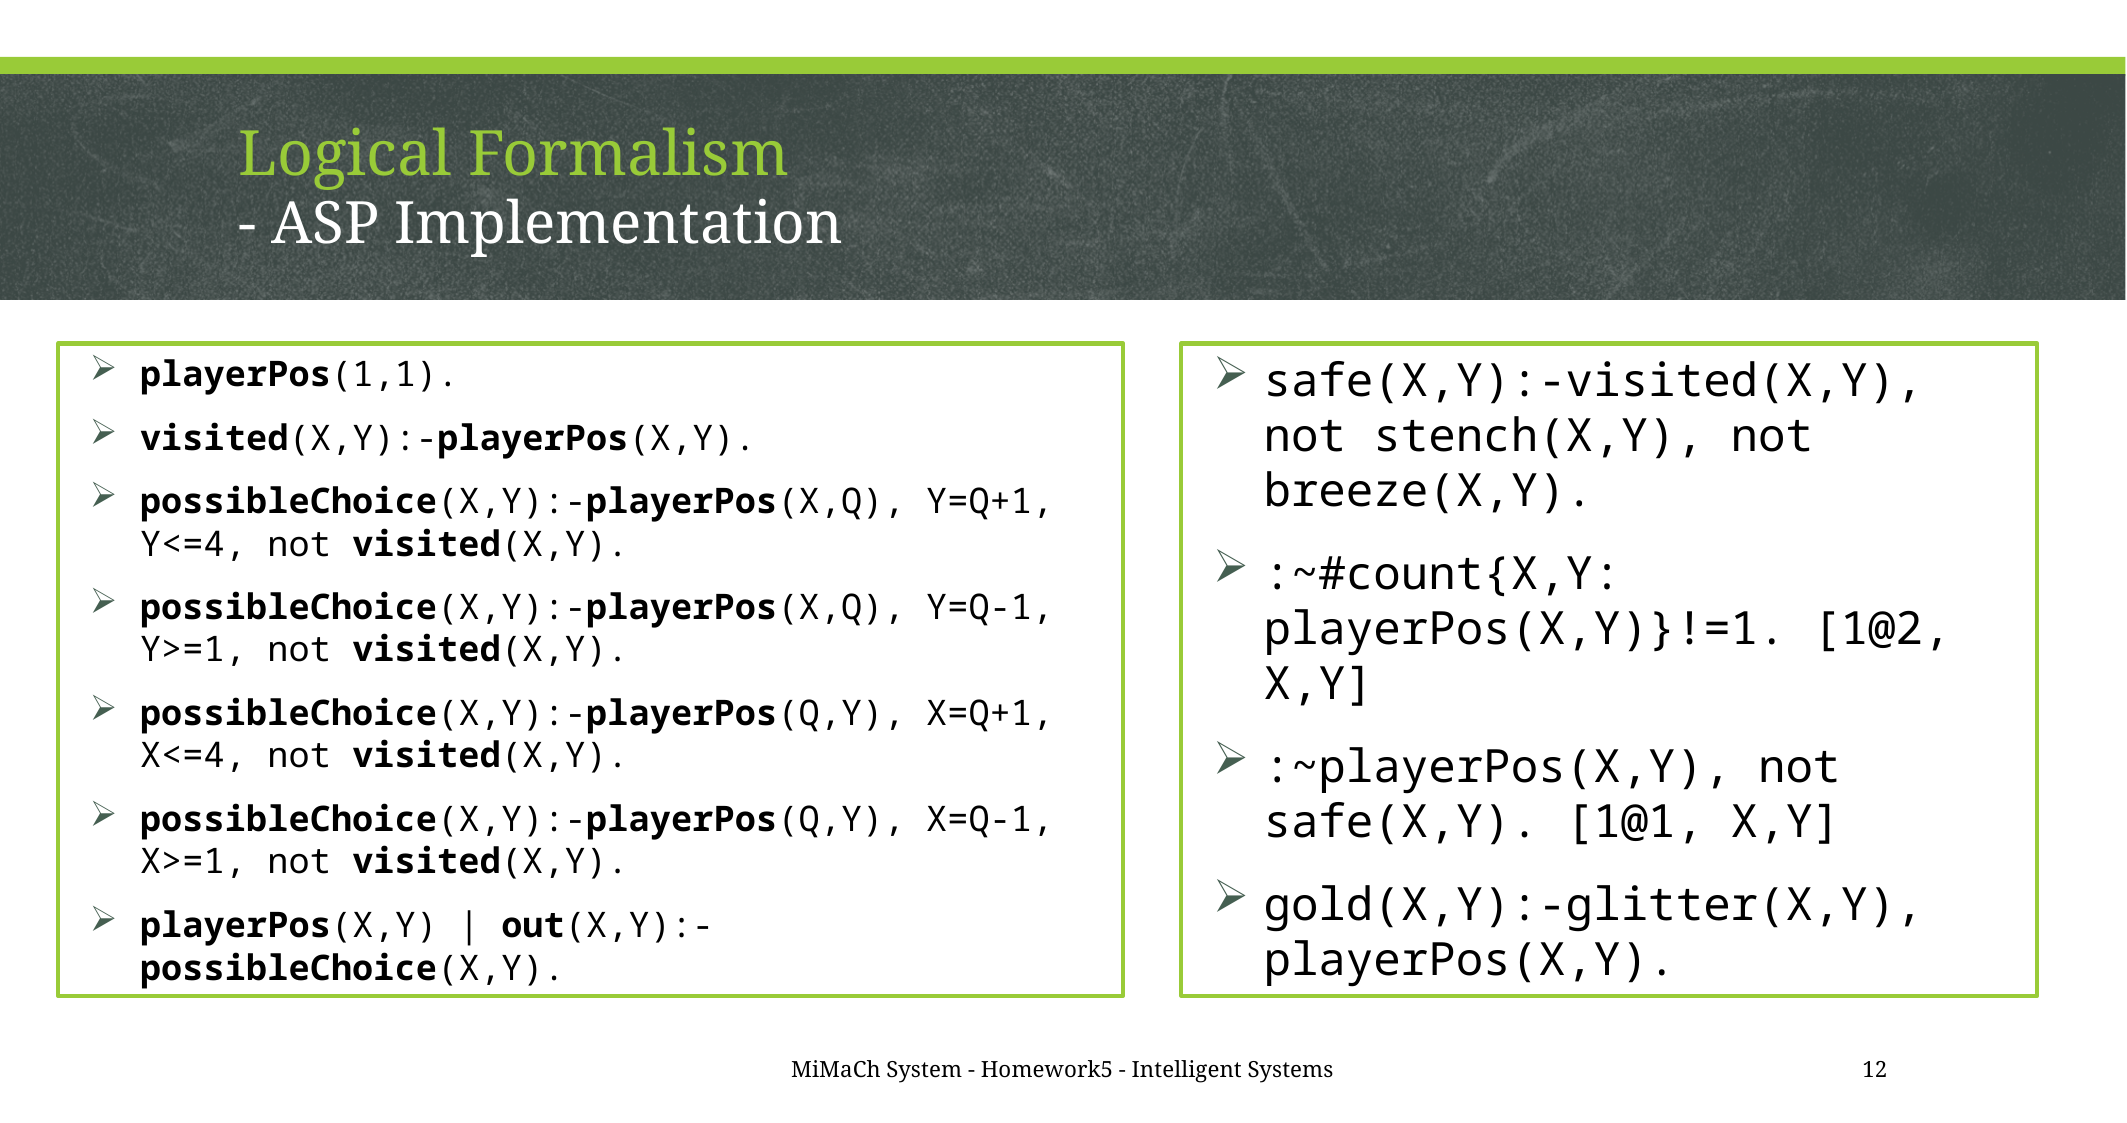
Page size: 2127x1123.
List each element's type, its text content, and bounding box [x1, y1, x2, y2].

title Logical Formalism - ASP Implementation [223, 76, 1903, 300]
list playerPos(1,1). visited(X,Y):-playerPos(X,Y). possibleChoice(X,Y):-playerPos(X,Q), Y=Q+1, Y<=4, not visited(X,Y). possibleChoice(X,Y):-playerPos(X,Q), Y=Q-1, Y>=1, not visited(X,Y). possibleChoice(X,Y):-playerPos(Q,Y), X=Q+1, X<=4, not visited(X,Y). possibleChoice(X,Y):-playerPos(Q,Y), X=Q-1, X>=1, not visited(X,Y). playerPos(X,Y) | out(X,Y):- possibleChoice(X,Y). [56, 341, 1125, 998]
footer MiMaCh System - Homework5 - Intelligent Systems [567, 1040, 1558, 1100]
picture [0, 74, 2126, 300]
slide_number 12 [1558, 1040, 1903, 1100]
list safe(X,Y):-visited(X,Y), not stench(X,Y), not breeze(X,Y). :~#count{X,Y: playerPos(X,Y)}!=1. [1@2, X,Y] :~playerPos(X,Y), not safe(X,Y). [1@1, X,Y] gold(X,Y):-glitter(X,Y), playerPos(X,Y). [1179, 341, 2039, 998]
